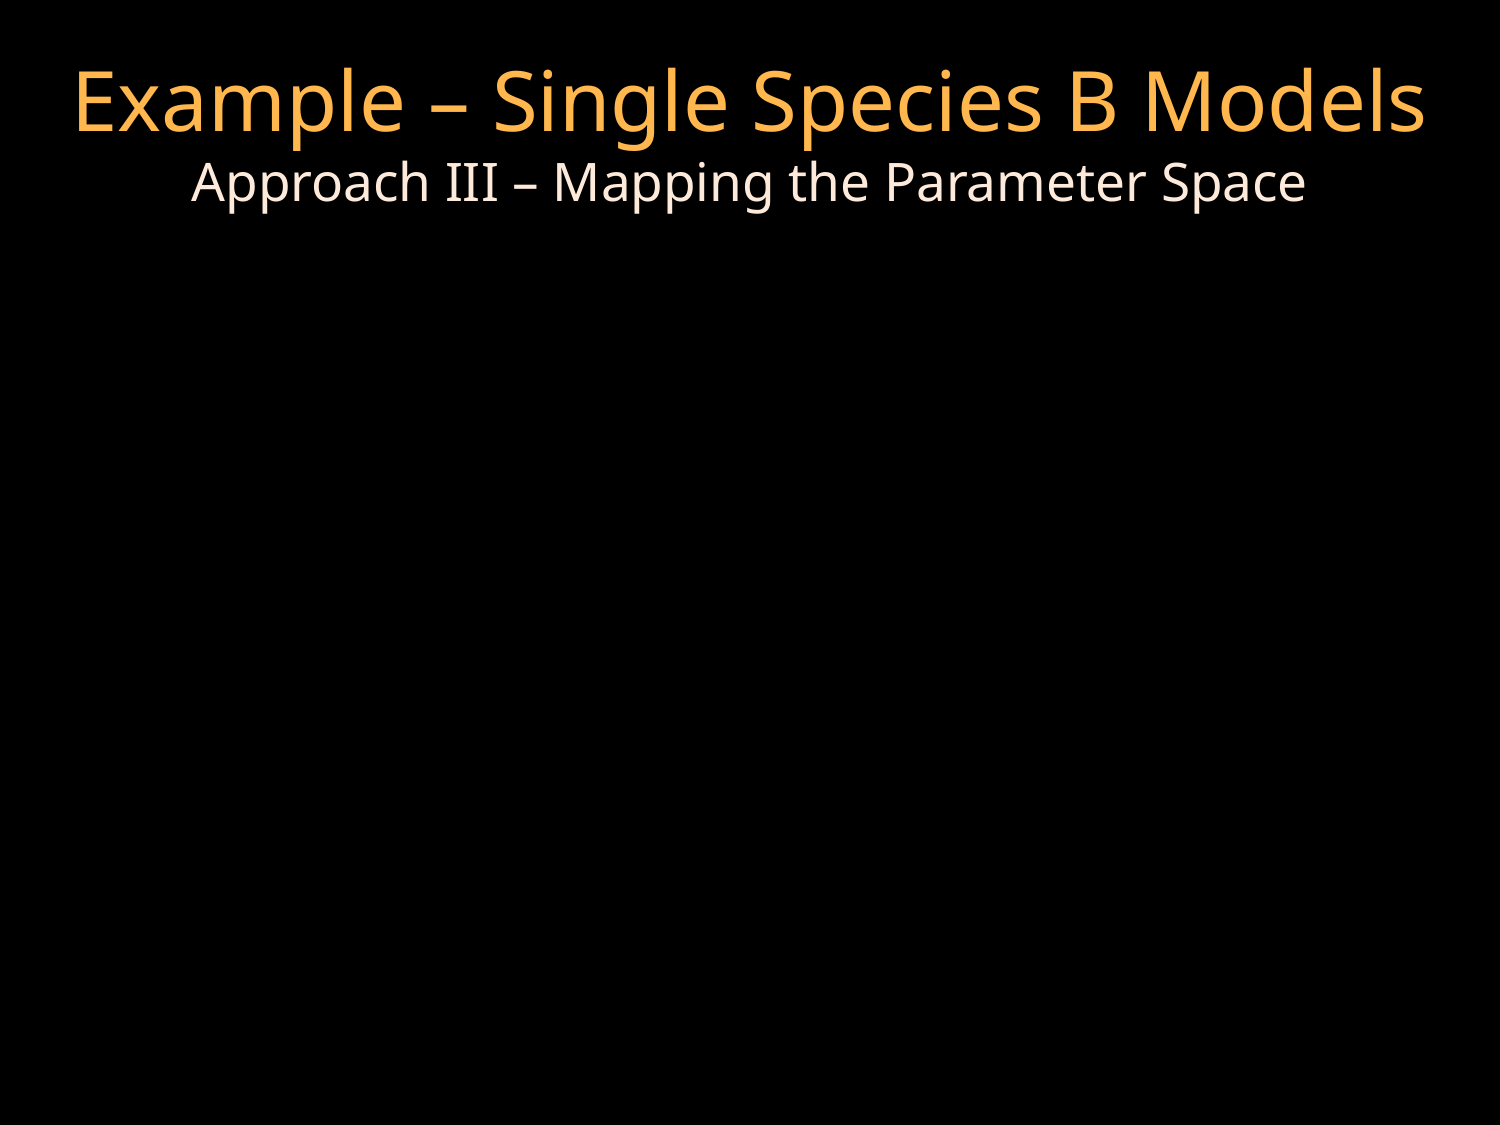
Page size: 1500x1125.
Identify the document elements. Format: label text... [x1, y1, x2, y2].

text_box Example – Single Species B Models Approach III – Mapping the Parameter Space [0, 0, 1500, 261]
